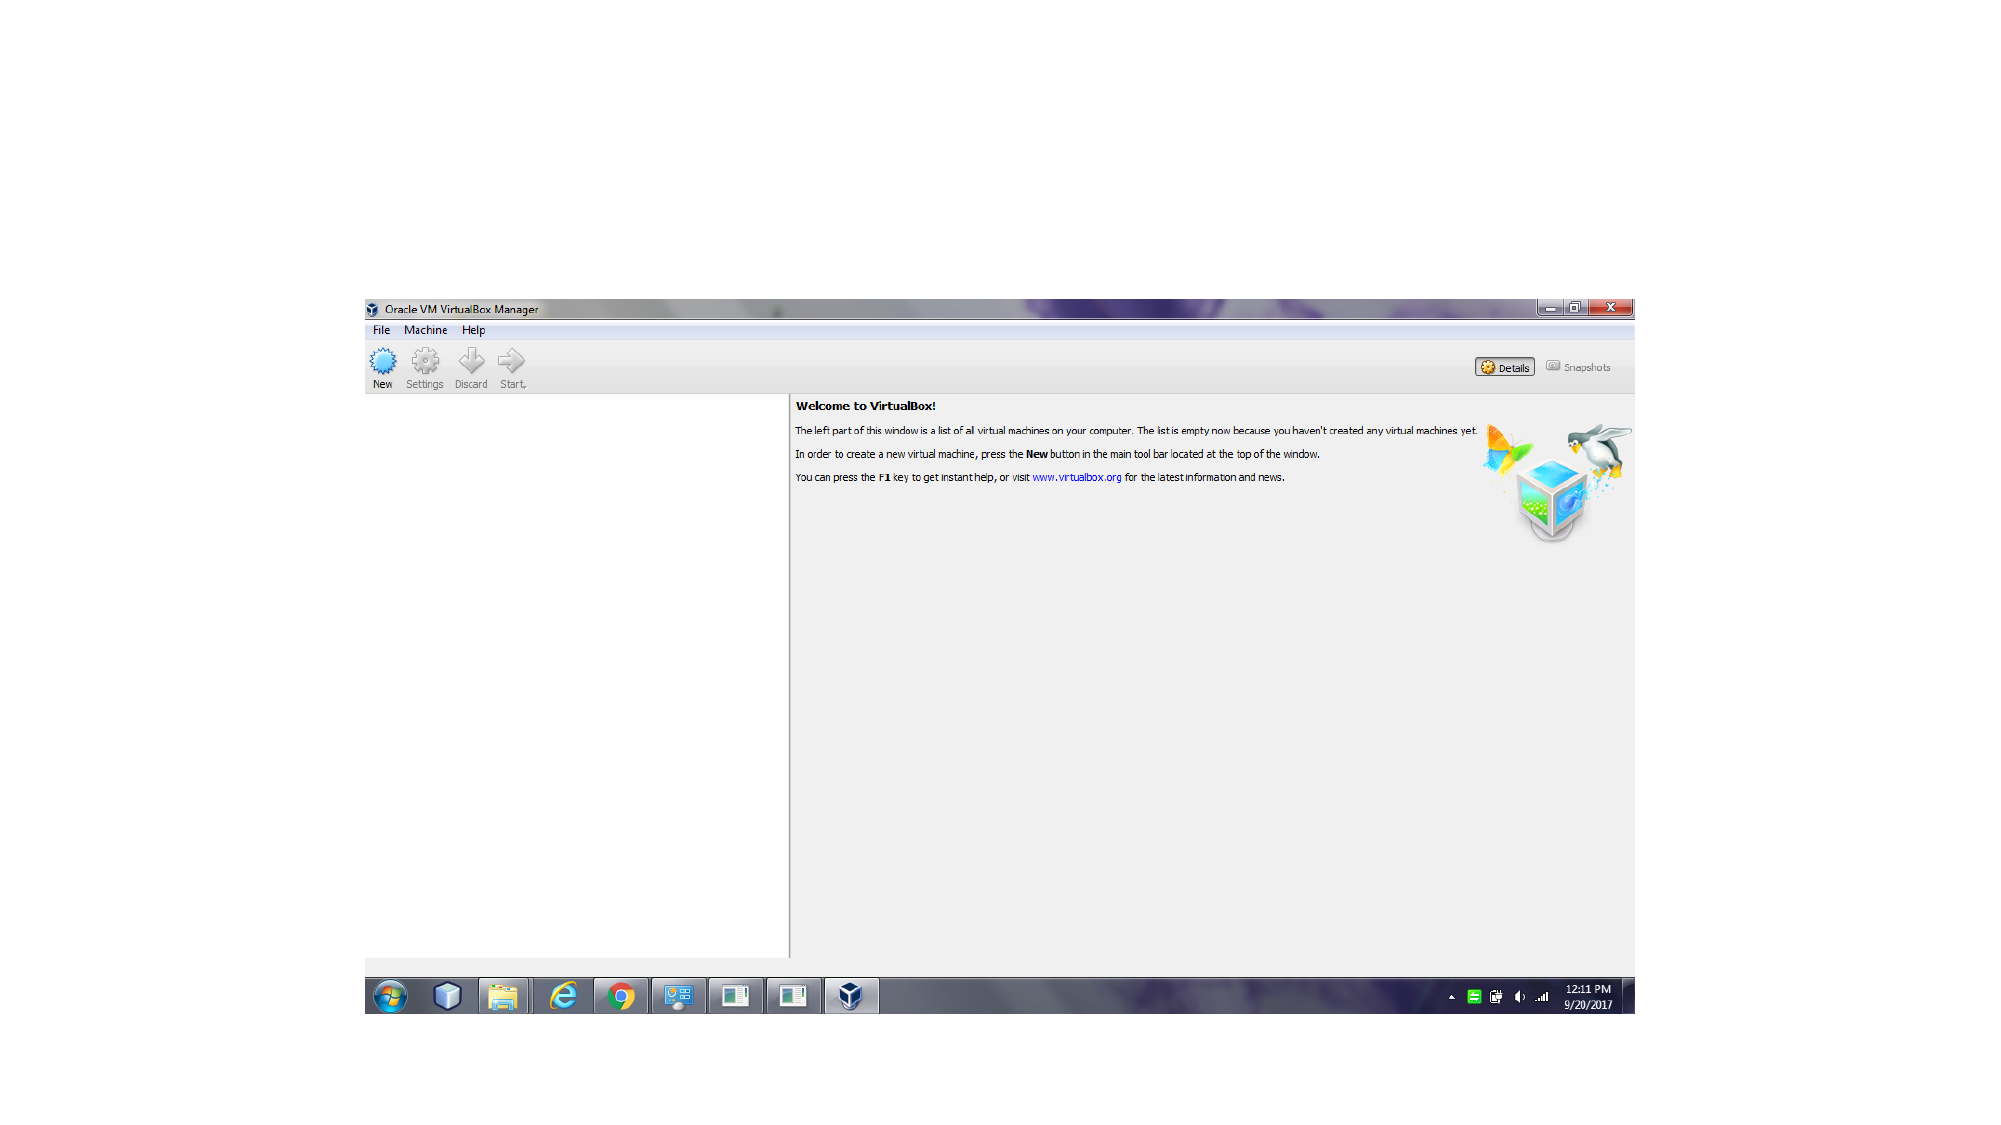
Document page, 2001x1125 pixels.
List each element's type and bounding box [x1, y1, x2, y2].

list [365, 299, 1635, 1014]
